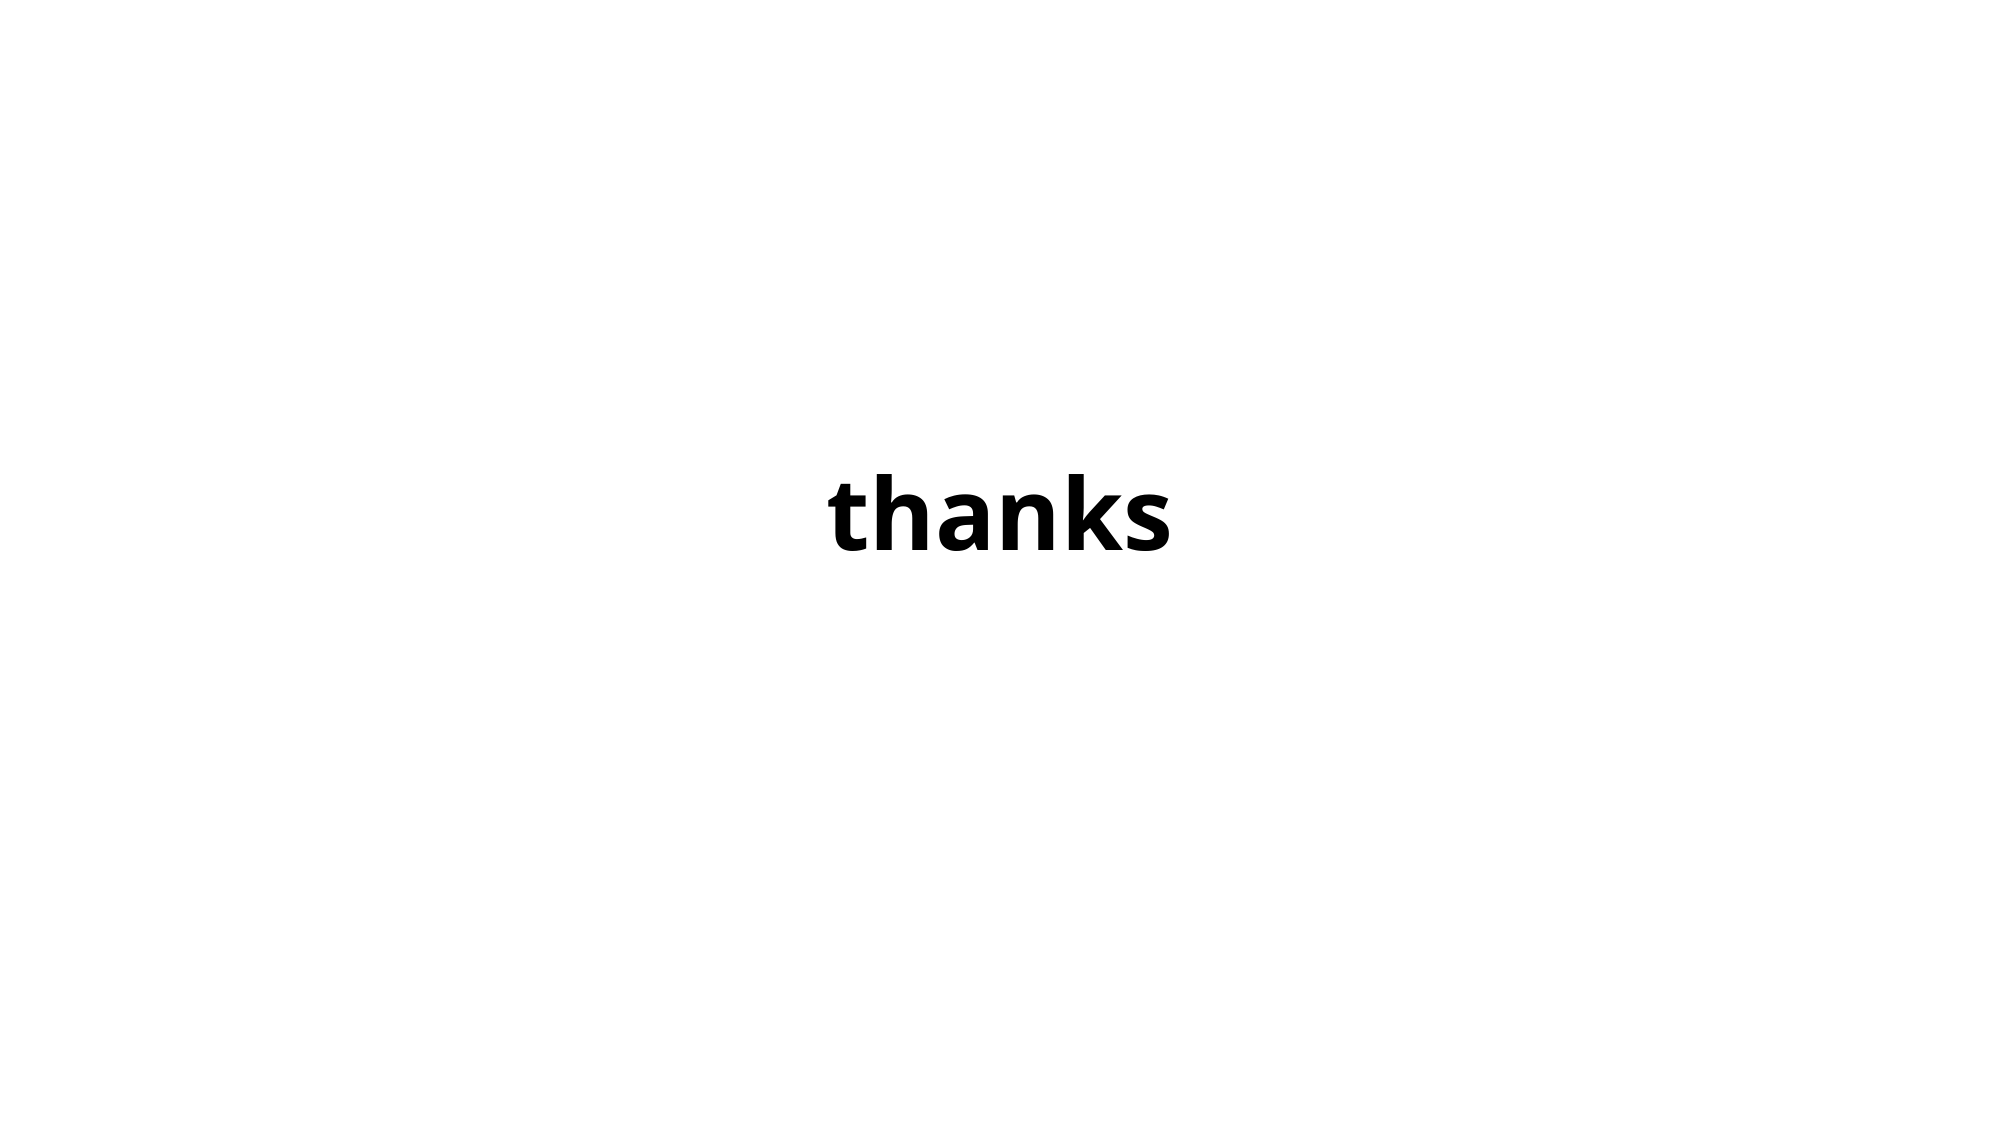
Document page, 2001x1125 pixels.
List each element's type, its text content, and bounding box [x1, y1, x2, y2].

text_box thanks [249, 188, 1750, 580]
